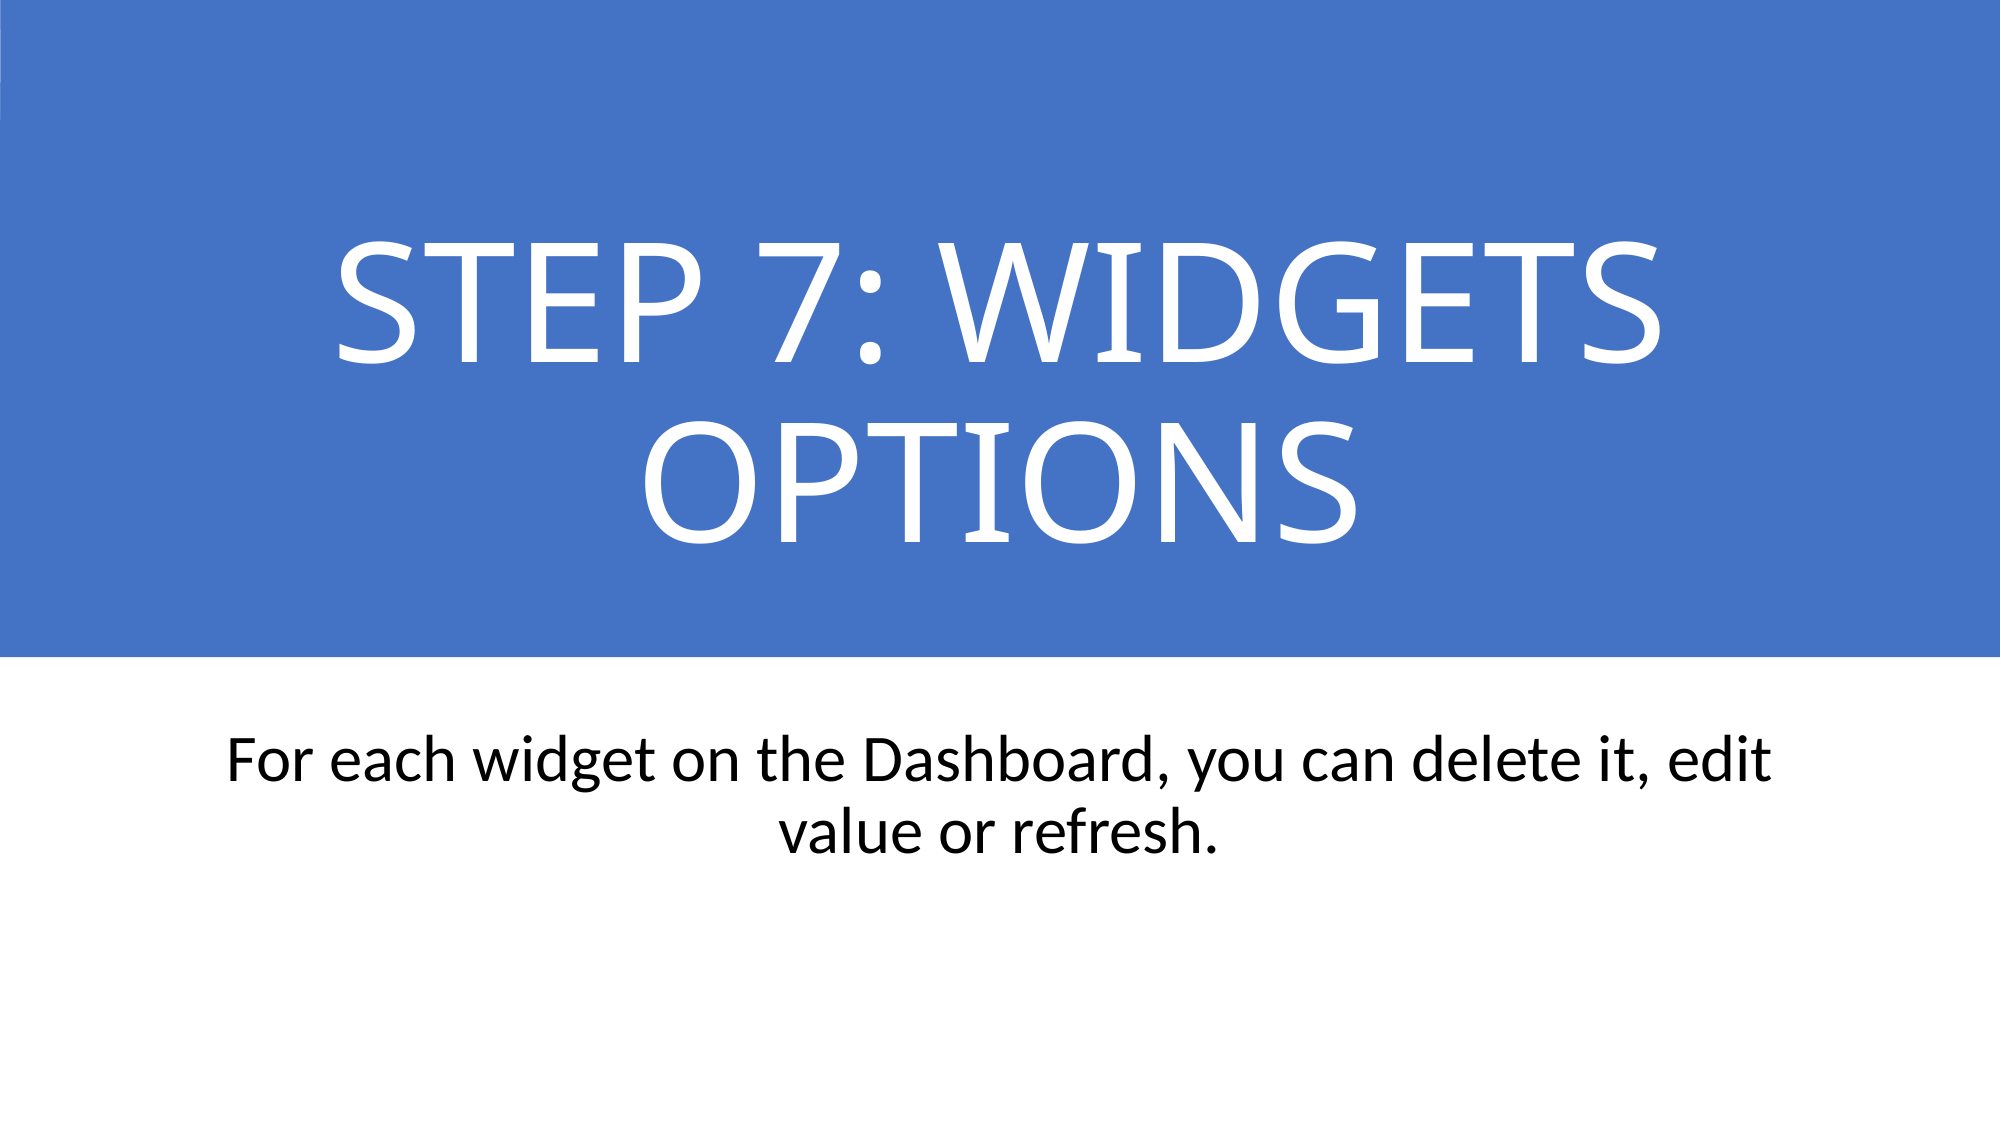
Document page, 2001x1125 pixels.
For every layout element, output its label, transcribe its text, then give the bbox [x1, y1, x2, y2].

list For each widget on the Dashboard, you can delete it, edit value or refresh. [137, 716, 1863, 945]
title STEP 7: WIDGETS OPTIONS [137, 149, 1863, 587]
text_box [0, 0, 2000, 658]
